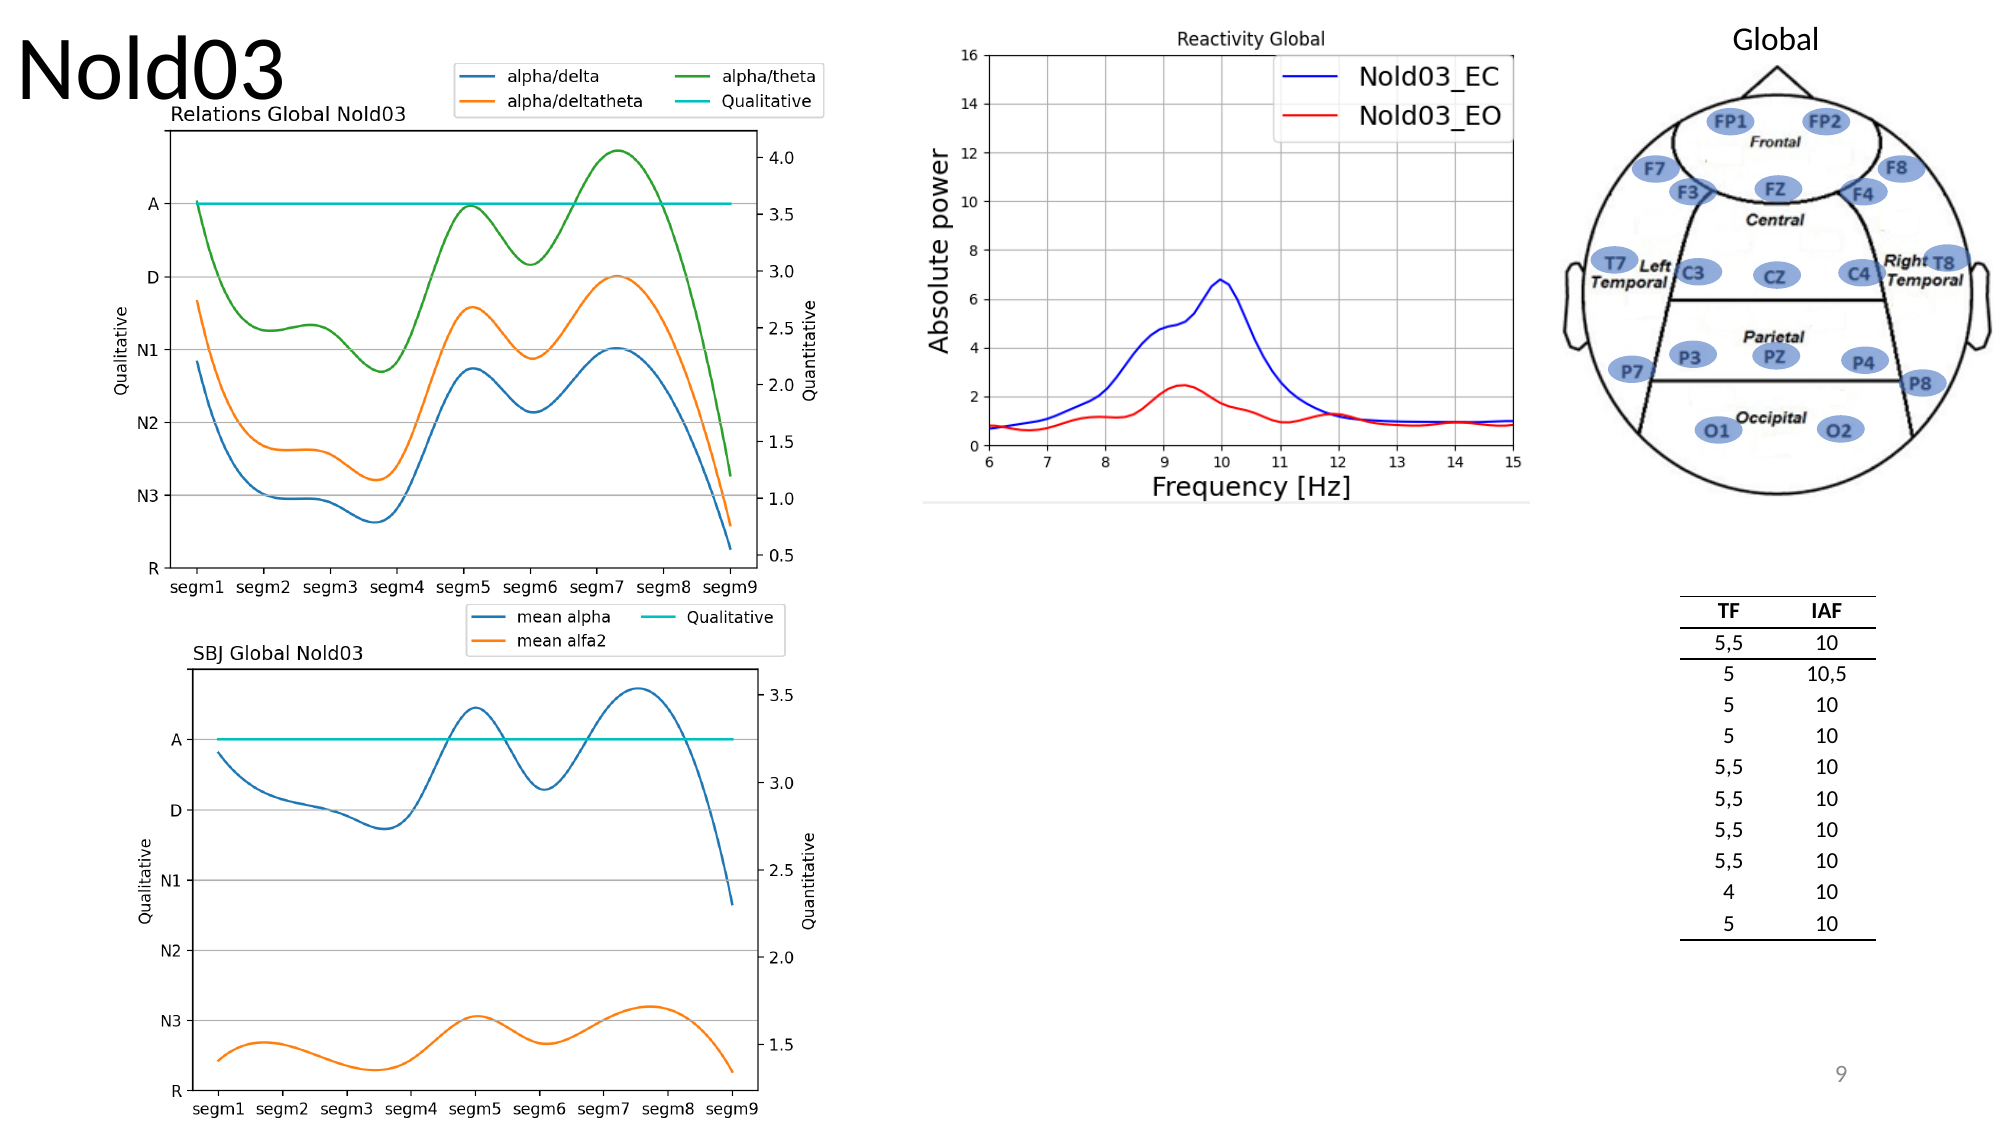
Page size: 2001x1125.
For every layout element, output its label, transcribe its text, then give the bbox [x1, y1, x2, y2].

table_cell 10 [1778, 629, 1876, 658]
table_cell 5,5 [1680, 753, 1778, 784]
table_cell 5 [1680, 660, 1778, 690]
table_header IAF [1778, 597, 1876, 627]
table_cell 10 [1778, 784, 1876, 815]
table_cell 10,5 [1778, 660, 1876, 690]
table_cell 10 [1778, 753, 1876, 784]
table_cell 10 [1778, 722, 1876, 753]
table_cell 5 [1680, 722, 1778, 753]
table_cell 4 [1680, 878, 1778, 909]
table_header TF [1680, 597, 1778, 627]
picture [112, 63, 827, 1125]
table_cell 5,5 [1680, 815, 1778, 846]
table_cell 5,5 [1680, 629, 1778, 658]
table_cell 10 [1778, 909, 1876, 939]
table_cell 5 [1680, 690, 1778, 722]
table_cell 5,5 [1680, 784, 1778, 815]
slide_number 9 [1412, 1042, 1863, 1103]
table_cell 5 [1680, 909, 1778, 939]
text_box Nold03 [1, 0, 302, 125]
table_cell 5,5 [1680, 846, 1778, 878]
table_cell 10 [1778, 815, 1876, 846]
text_box Global [1717, 9, 1836, 64]
picture [922, 28, 1531, 504]
table_cell 10 [1778, 846, 1876, 878]
table_cell 10 [1778, 878, 1876, 909]
picture [1560, 64, 2000, 504]
table_cell 10 [1778, 690, 1876, 722]
